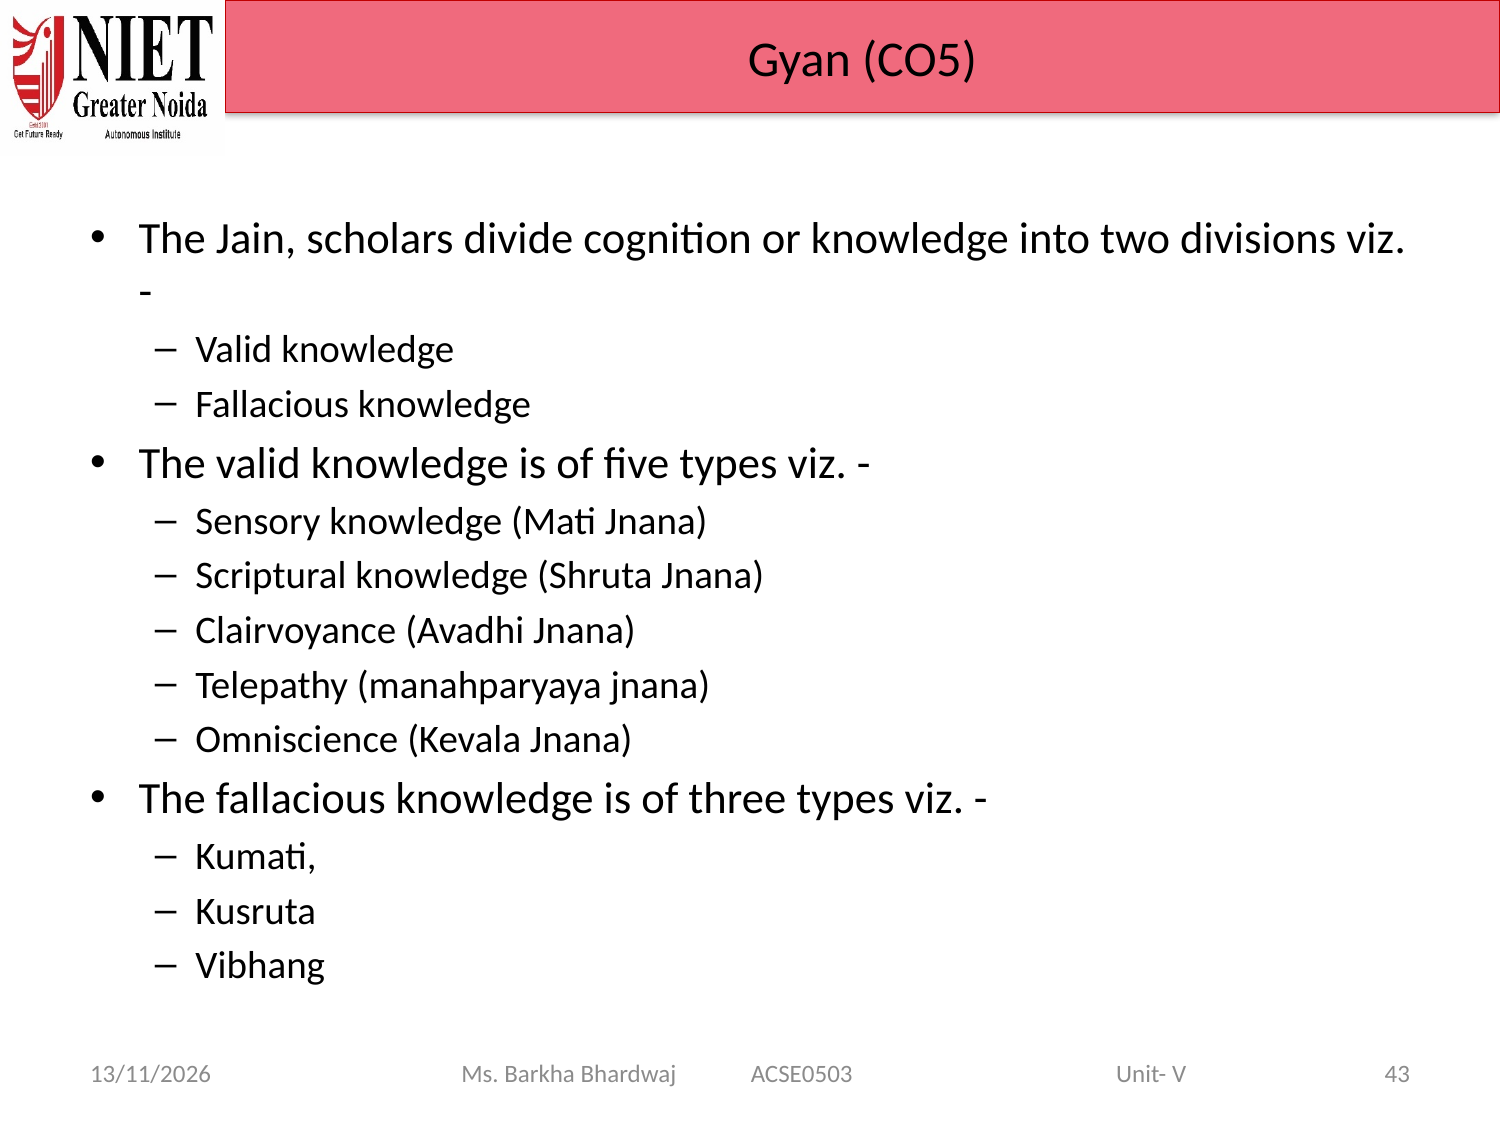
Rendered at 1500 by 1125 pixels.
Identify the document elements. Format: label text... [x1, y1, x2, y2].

list The Jain, scholars divide cognition or knowledge into two divisions viz. - Valid knowledge Fallacious knowledge The valid knowledge is of five types viz. - Sensory knowledge (Mati Jnana) Scriptural knowledge (Shruta Jnana) Clairvoyance (Avadhi Jnana) Telepathy (manahparyaya jnana) Omniscience (Kevala Jnana) The fallacious knowledge is of three types viz. - Kumati, Kusruta Vibhang [75, 201, 1425, 1005]
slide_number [75, 1042, 250, 1103]
slide_number 43 [1337, 1042, 1425, 1103]
picture [0, 0, 226, 156]
footer Ms. Barkha Bhardwaj ACSE0503 Unit- V [412, 1042, 1238, 1103]
text_box Gyan (CO5) [226, 0, 1500, 113]
